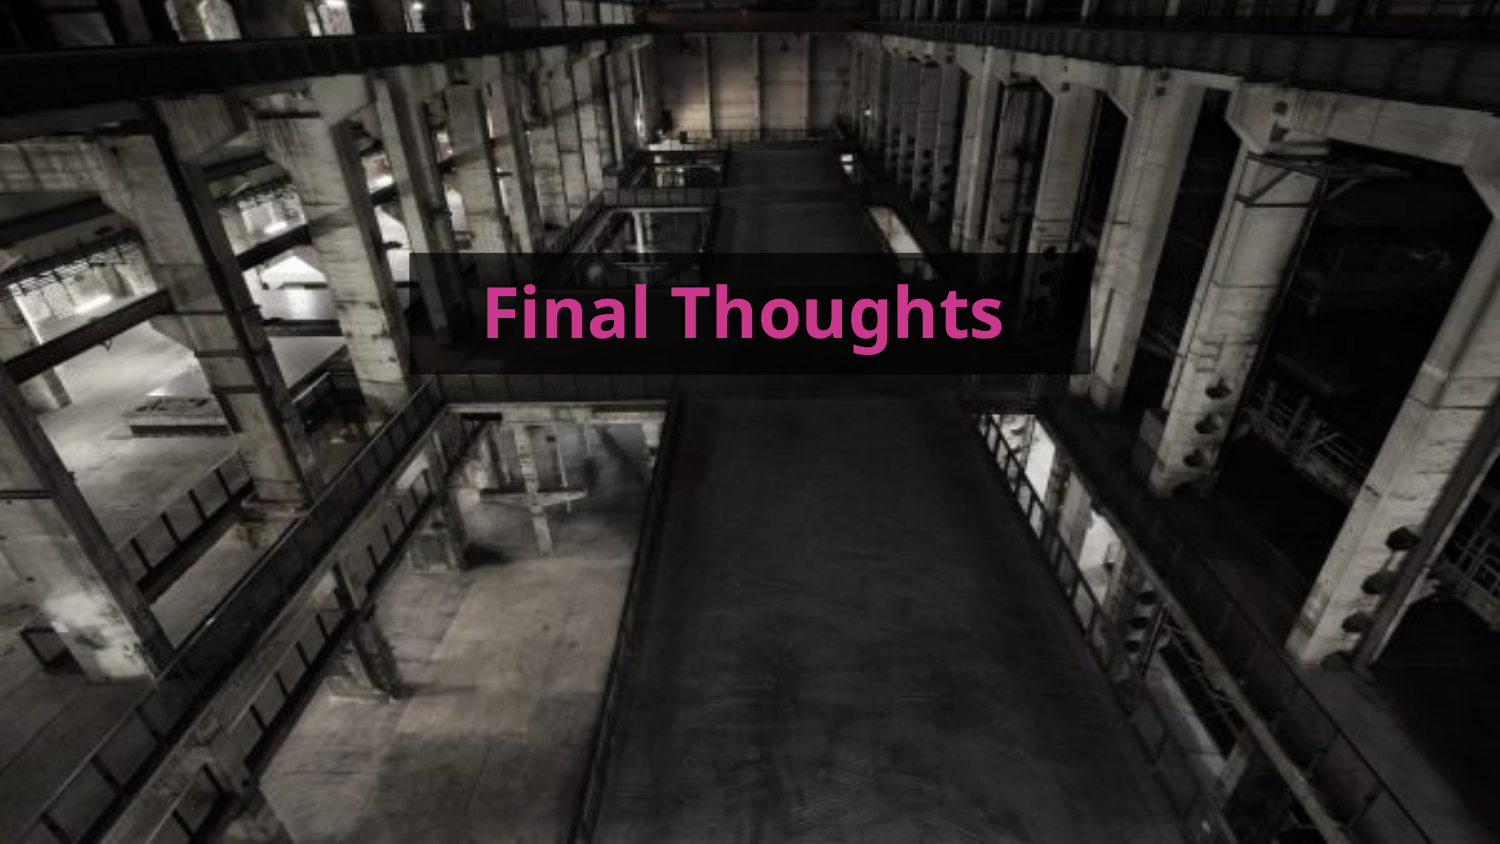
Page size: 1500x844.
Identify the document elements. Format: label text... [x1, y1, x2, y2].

picture [0, 0, 1500, 844]
text_box Final Thoughts [409, 252, 1091, 375]
